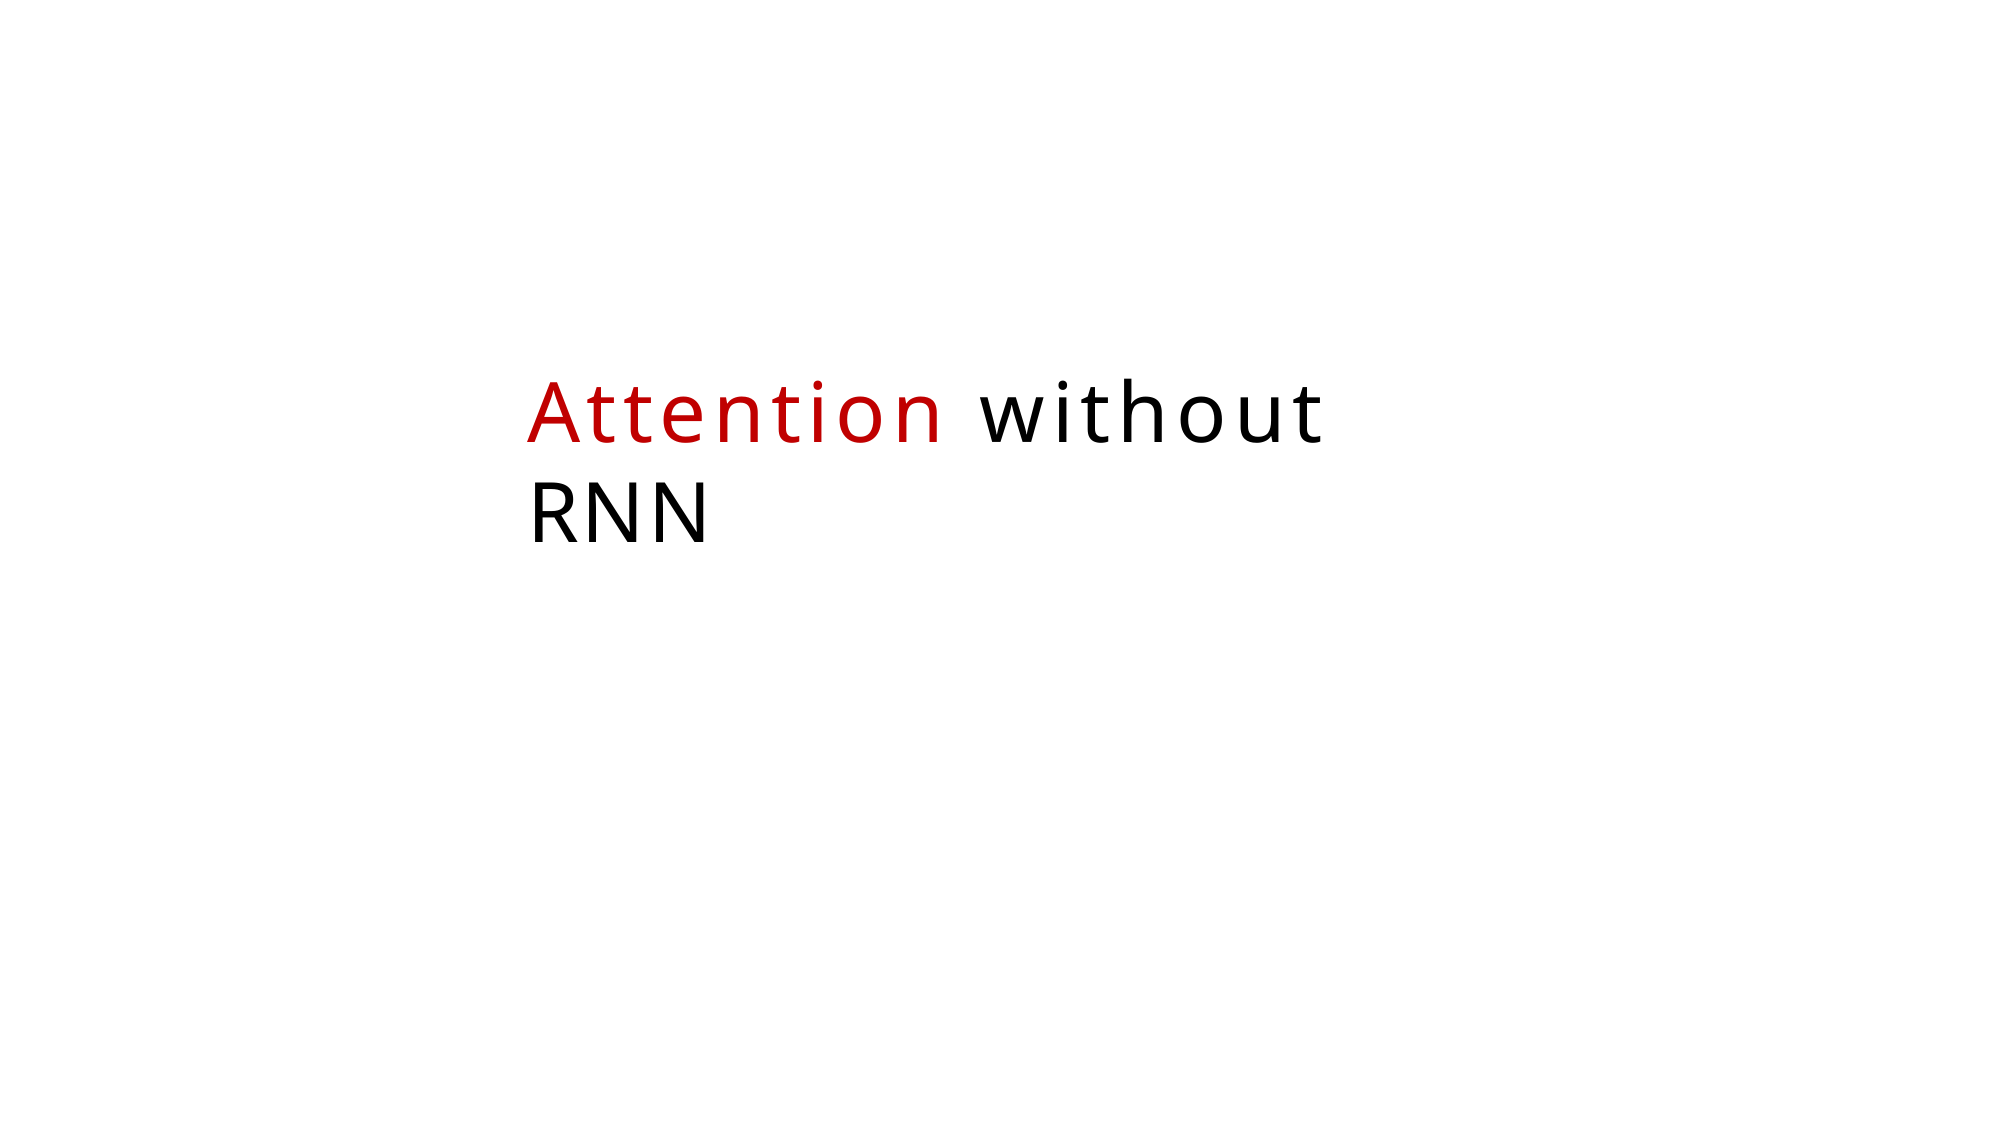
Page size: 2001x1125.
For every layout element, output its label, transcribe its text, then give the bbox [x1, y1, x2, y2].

title Attention without RNN [525, 356, 1496, 559]
